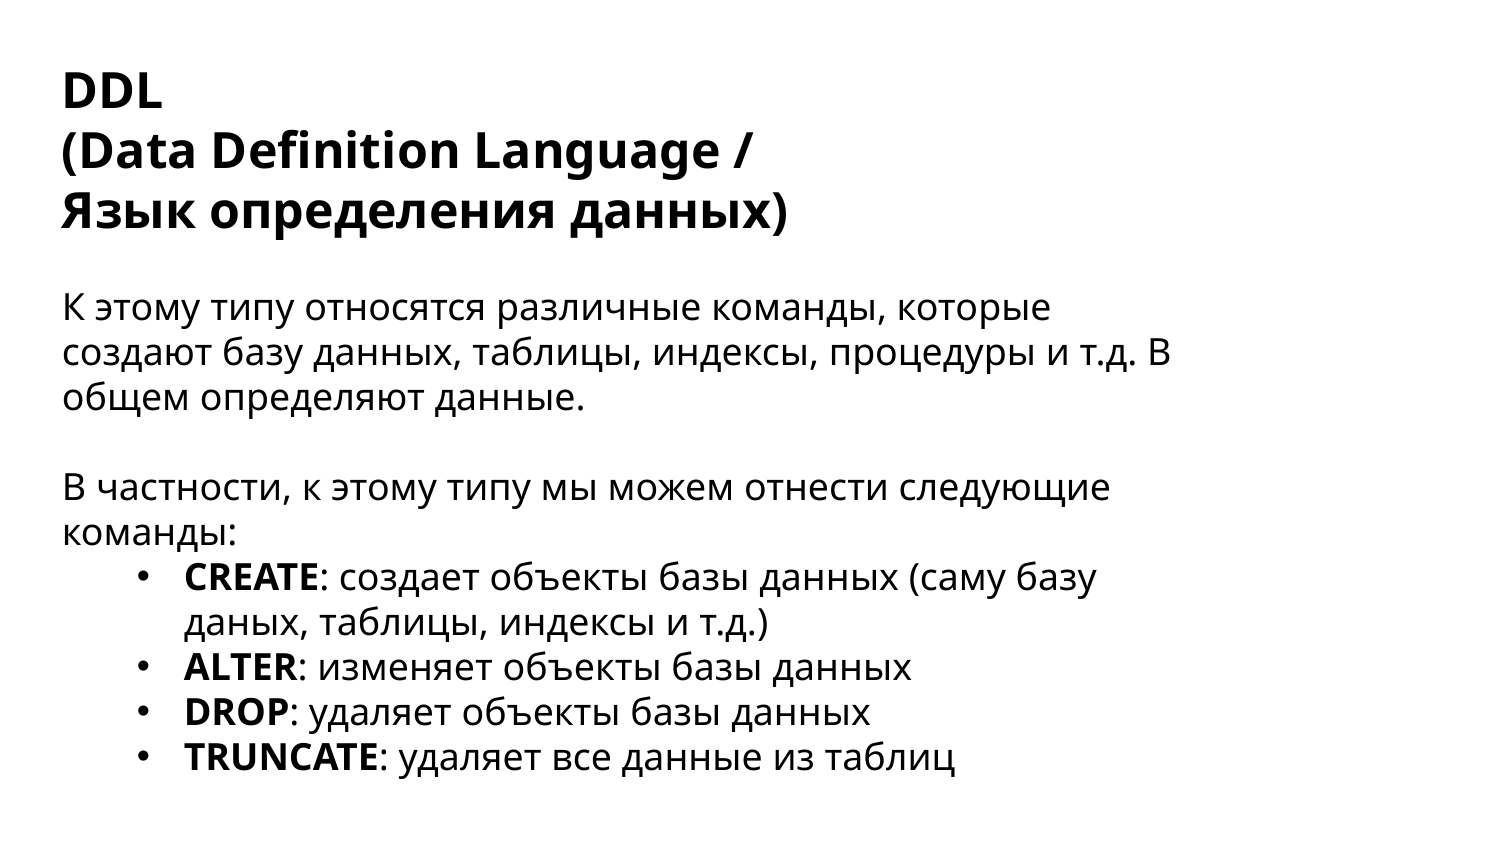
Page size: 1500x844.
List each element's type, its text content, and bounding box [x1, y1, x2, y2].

text_box DDL (Data Definition Language / Язык определения данных) К этому типу относятся различные команды, которые создают базу данных, таблицы, индексы, процедуры и т.д. В общем определяют данные. В частности, к этому типу мы можем отнести следующие команды: CREATE: создает объекты базы данных (саму базу даных, таблицы, индексы и т.д.) ALTER: изменяет объекты базы данных DROP: удаляет объекты базы данных TRUNCATE: удаляет все данные из таблиц [47, 50, 1220, 786]
